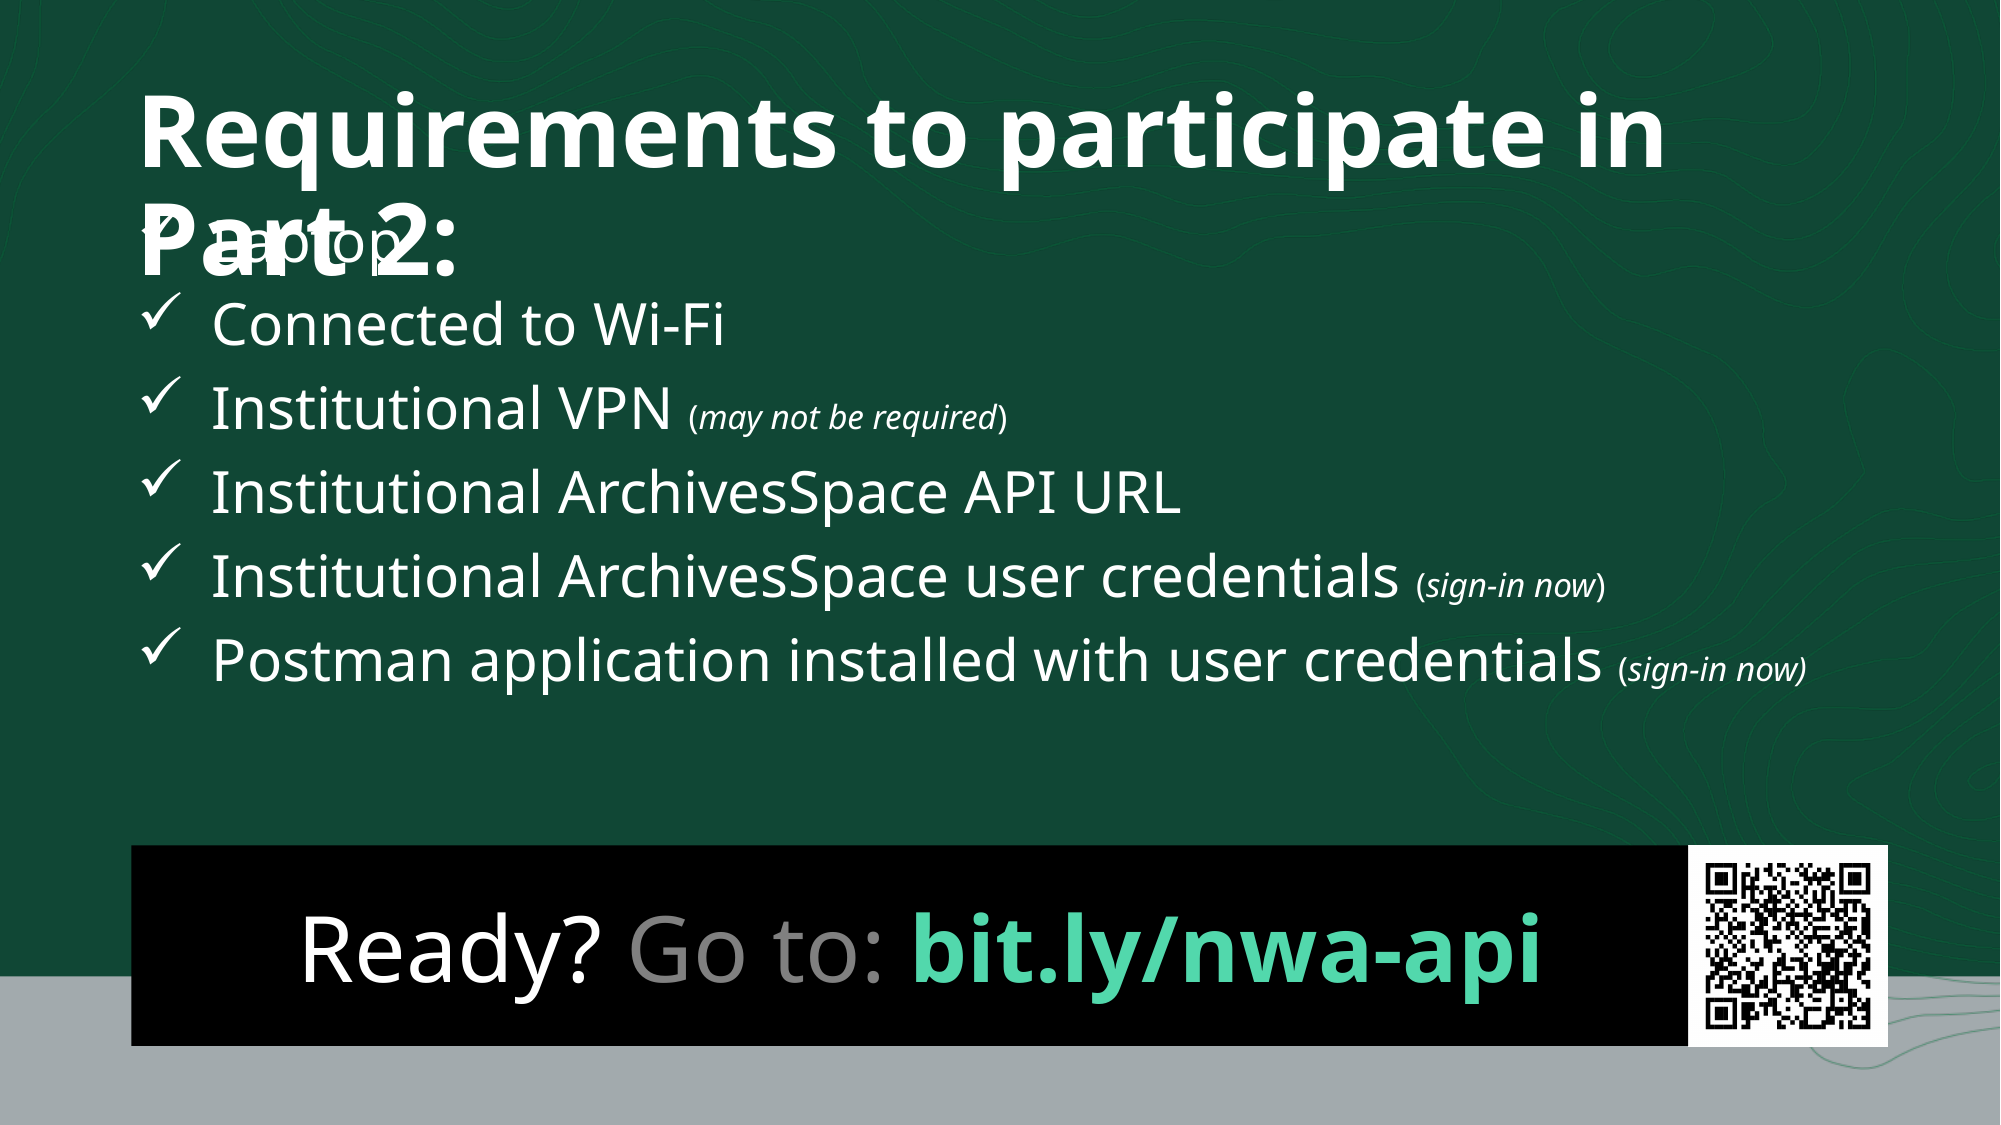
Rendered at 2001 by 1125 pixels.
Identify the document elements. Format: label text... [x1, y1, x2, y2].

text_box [131, 845, 1888, 1047]
list Requirements to participate in Part 2: [121, 73, 1907, 199]
list Laptop Connected to Wi-Fi Institutional VPN (may not be required) Institutional ArchivesSpace API URL Institutional ArchivesSpace user credentials (sign-in now) Postman application installed with user credentials (sign-in now) [121, 204, 1907, 799]
